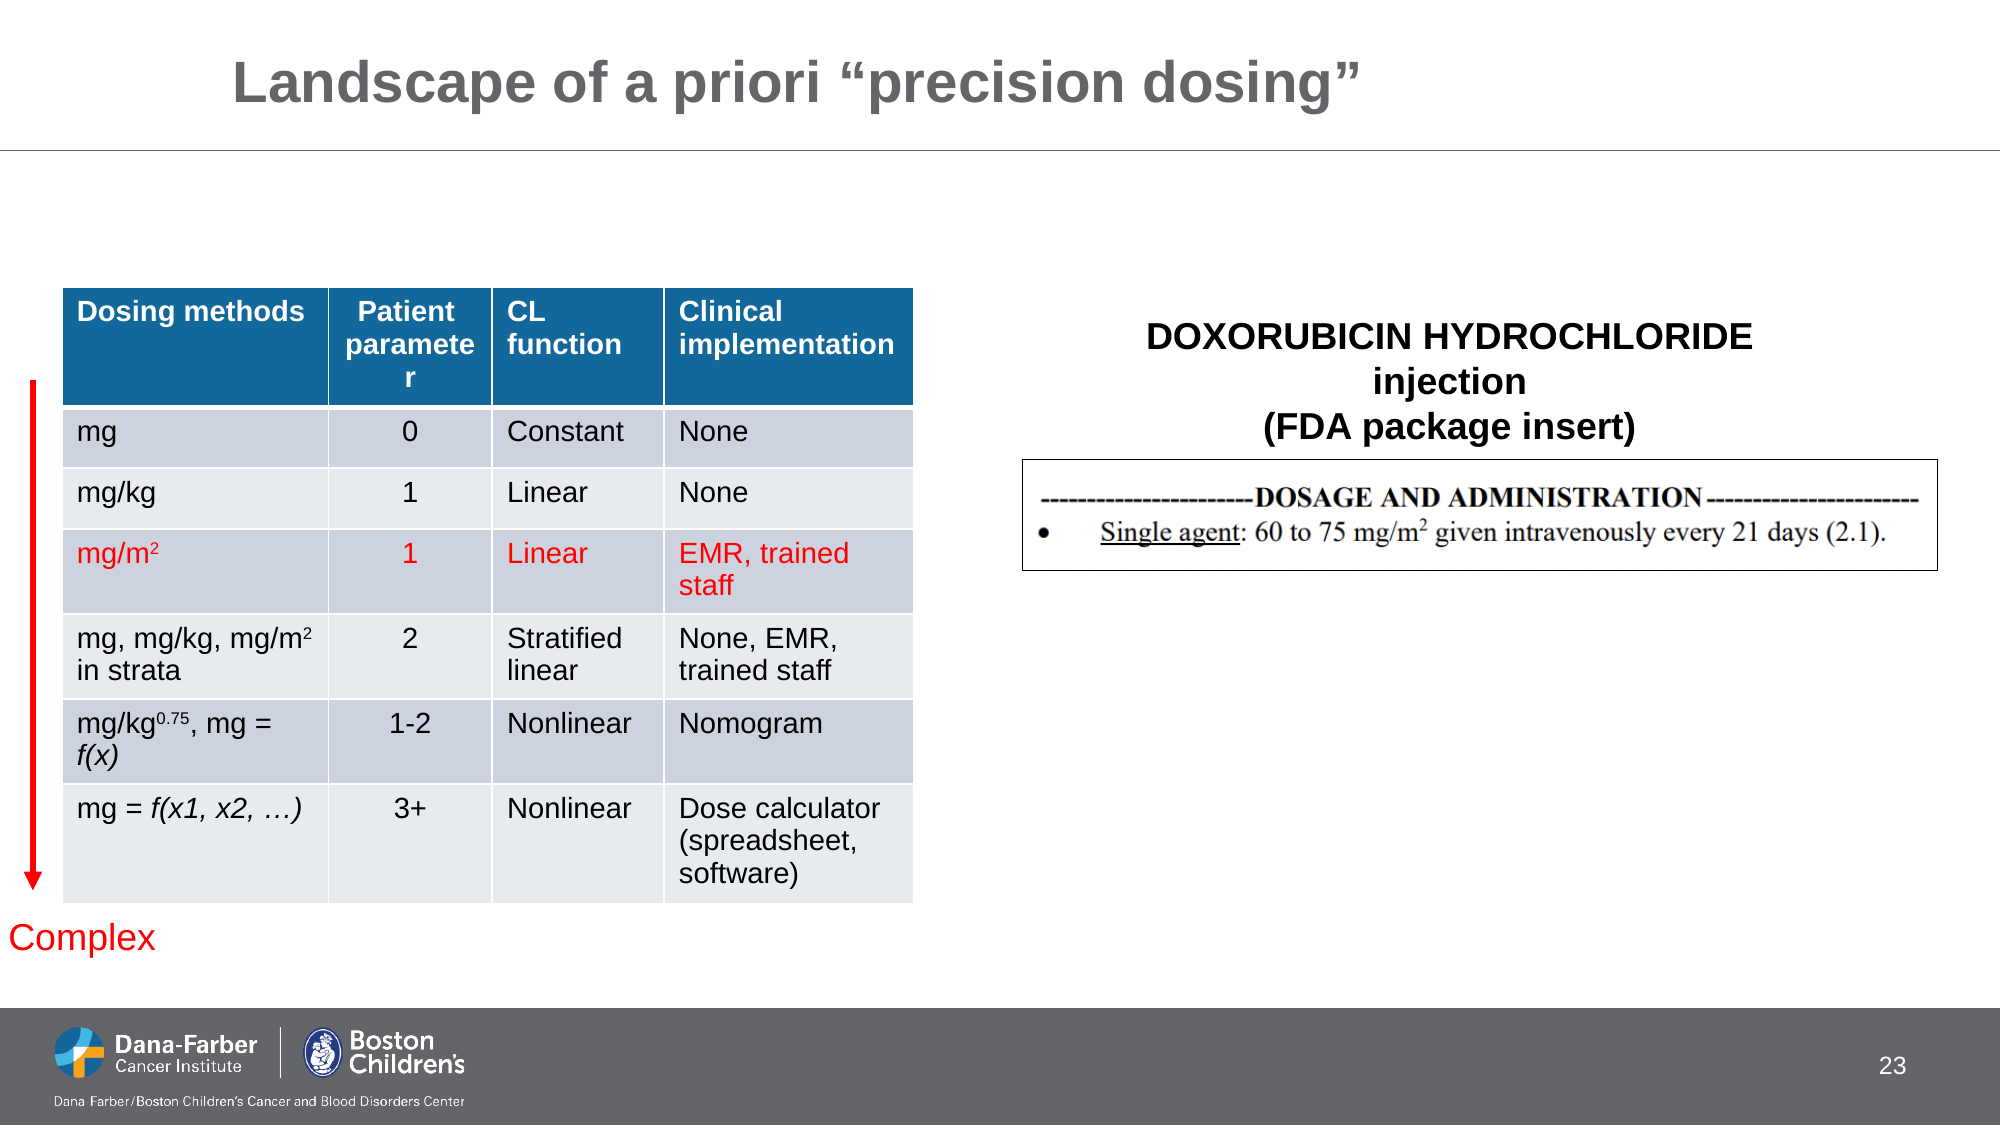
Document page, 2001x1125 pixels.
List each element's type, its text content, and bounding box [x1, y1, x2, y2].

table_cell mg, mg/kg, mg/m2 in strata [63, 615, 328, 698]
table_cell EMR, trained staff [665, 530, 913, 613]
table_cell Constant [493, 410, 663, 467]
table_cell 1-2 [329, 700, 491, 783]
table_cell Stratified linear [493, 615, 663, 698]
table_cell Nonlinear [493, 700, 663, 783]
table_cell None, EMR, trained staff [665, 615, 913, 698]
title Landscape of a priori “precision dosing” [218, 44, 1863, 160]
text_box DOXORUBICIN HYDROCHLORIDE injection (FDA package insert) [1075, 304, 1825, 455]
table_cell Dose calculator (spreadsheet, software) [665, 785, 913, 903]
table_cell Nonlinear [493, 785, 663, 903]
table_cell 0 [329, 410, 491, 467]
table_cell 2 [329, 615, 491, 698]
table_cell 1 [329, 469, 491, 528]
table_header CL function [493, 288, 663, 405]
text_box Complex [0, 905, 171, 966]
table_cell mg/m2 [63, 530, 328, 613]
table_cell mg [63, 410, 328, 467]
table_cell 3+ [329, 785, 491, 903]
table_header Clinical implementation [665, 288, 913, 405]
table_header Patient parameter [329, 288, 491, 405]
table_cell mg/kg0.75, mg = f(x) [63, 700, 328, 783]
picture [1022, 459, 1938, 571]
table_cell Nomogram [665, 700, 913, 783]
table_cell None [665, 469, 913, 528]
table_cell mg = f(x1, x2, …) [63, 785, 328, 903]
table_cell None [665, 410, 913, 467]
table_cell Linear [493, 530, 663, 613]
table_header Dosing methods [63, 288, 328, 405]
table_cell mg/kg [63, 469, 328, 528]
table_cell Linear [493, 469, 663, 528]
table_cell 1 [329, 530, 491, 613]
